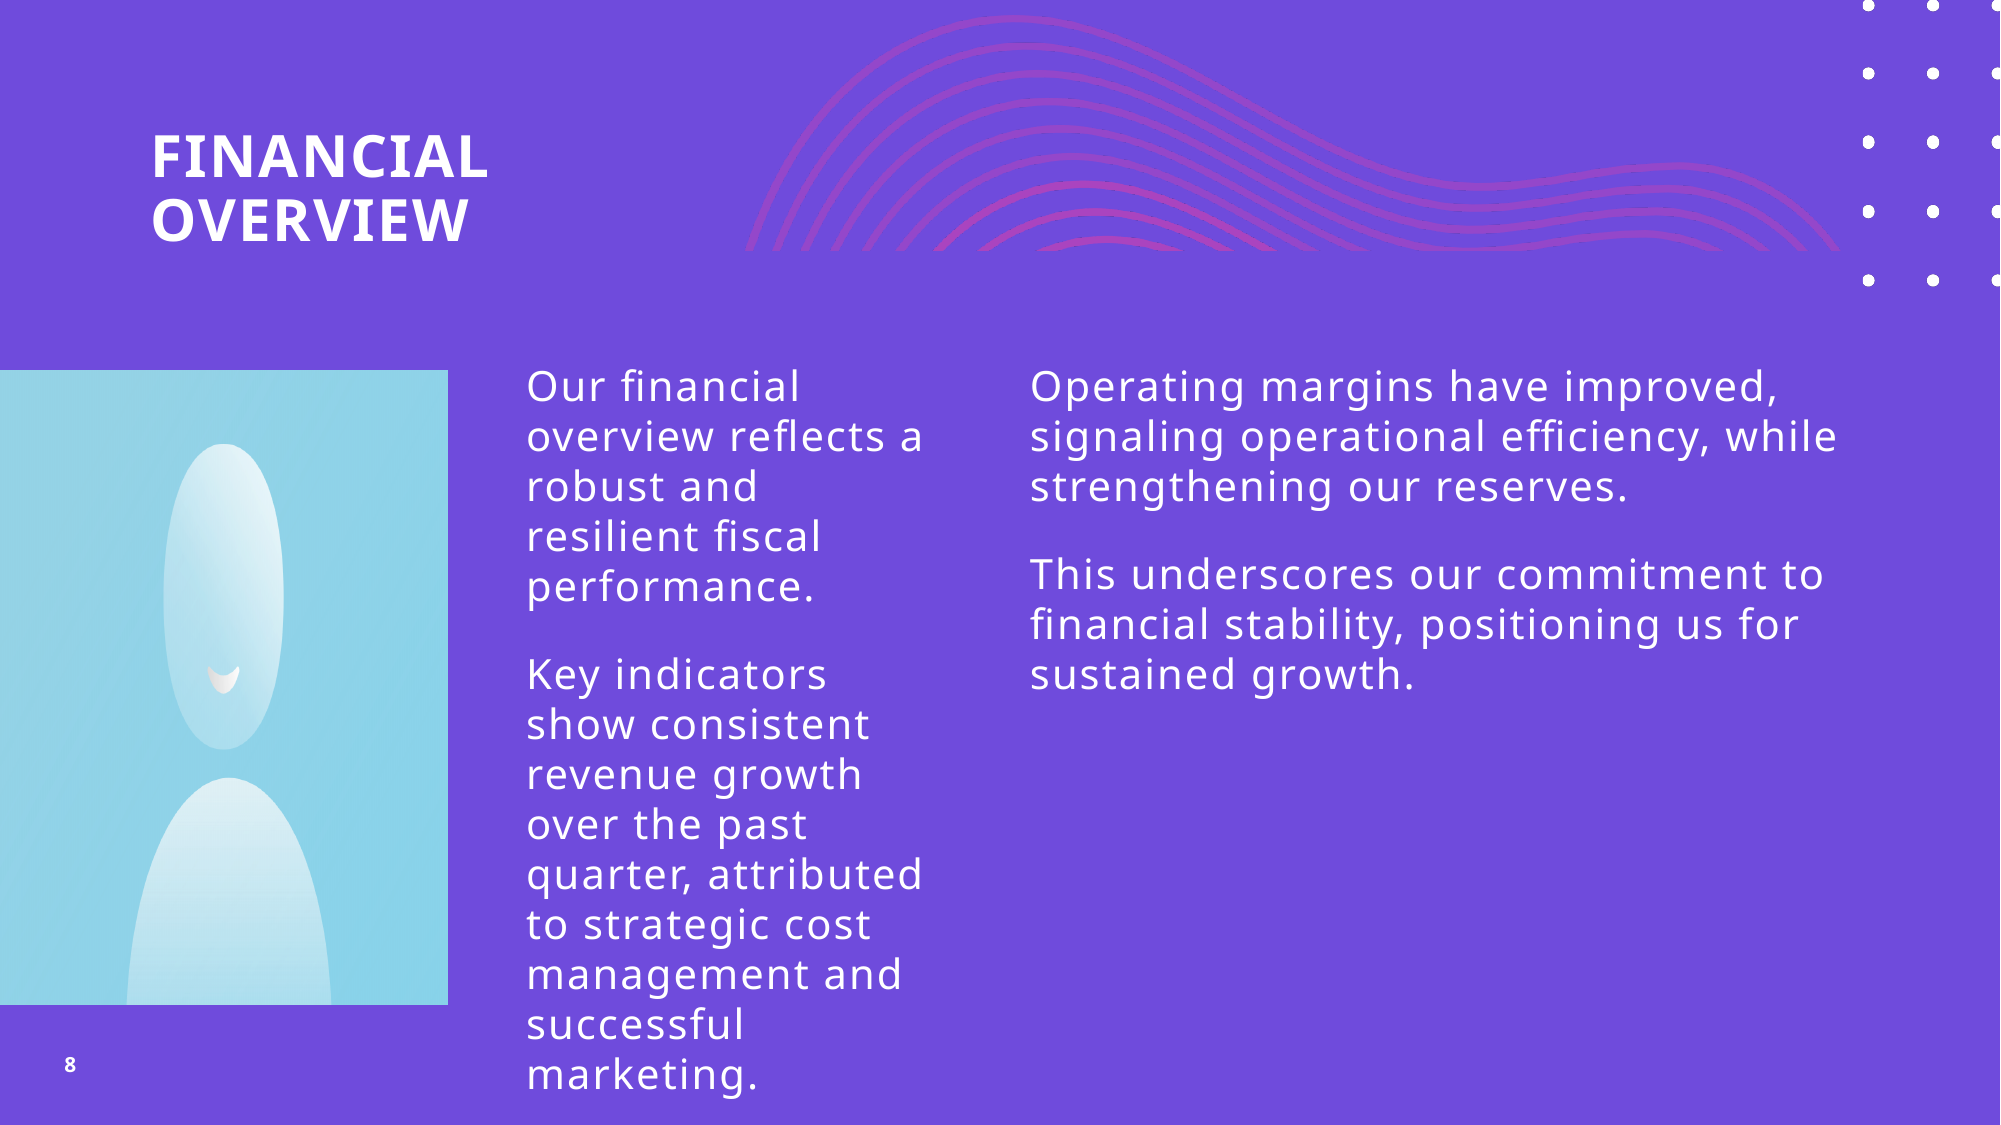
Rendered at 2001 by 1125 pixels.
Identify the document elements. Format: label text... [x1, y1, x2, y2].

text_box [0, 370, 448, 1005]
title FINANCIAL OVERVIEW [135, 49, 952, 332]
list Our financial overview reflects a robust and resilient fiscal performance. Key indicators show consistent revenue growth over the past quarter, attributed to strategic cost management and successful marketing. [510, 352, 952, 1083]
slide_number 8 [49, 1043, 147, 1086]
list Operating margins have improved, signaling operational efficiency, while strengthening our reserves. This underscores our commitment to financial stability, positioning us for sustained growth. [1014, 352, 1865, 1087]
picture [728, 0, 2001, 309]
